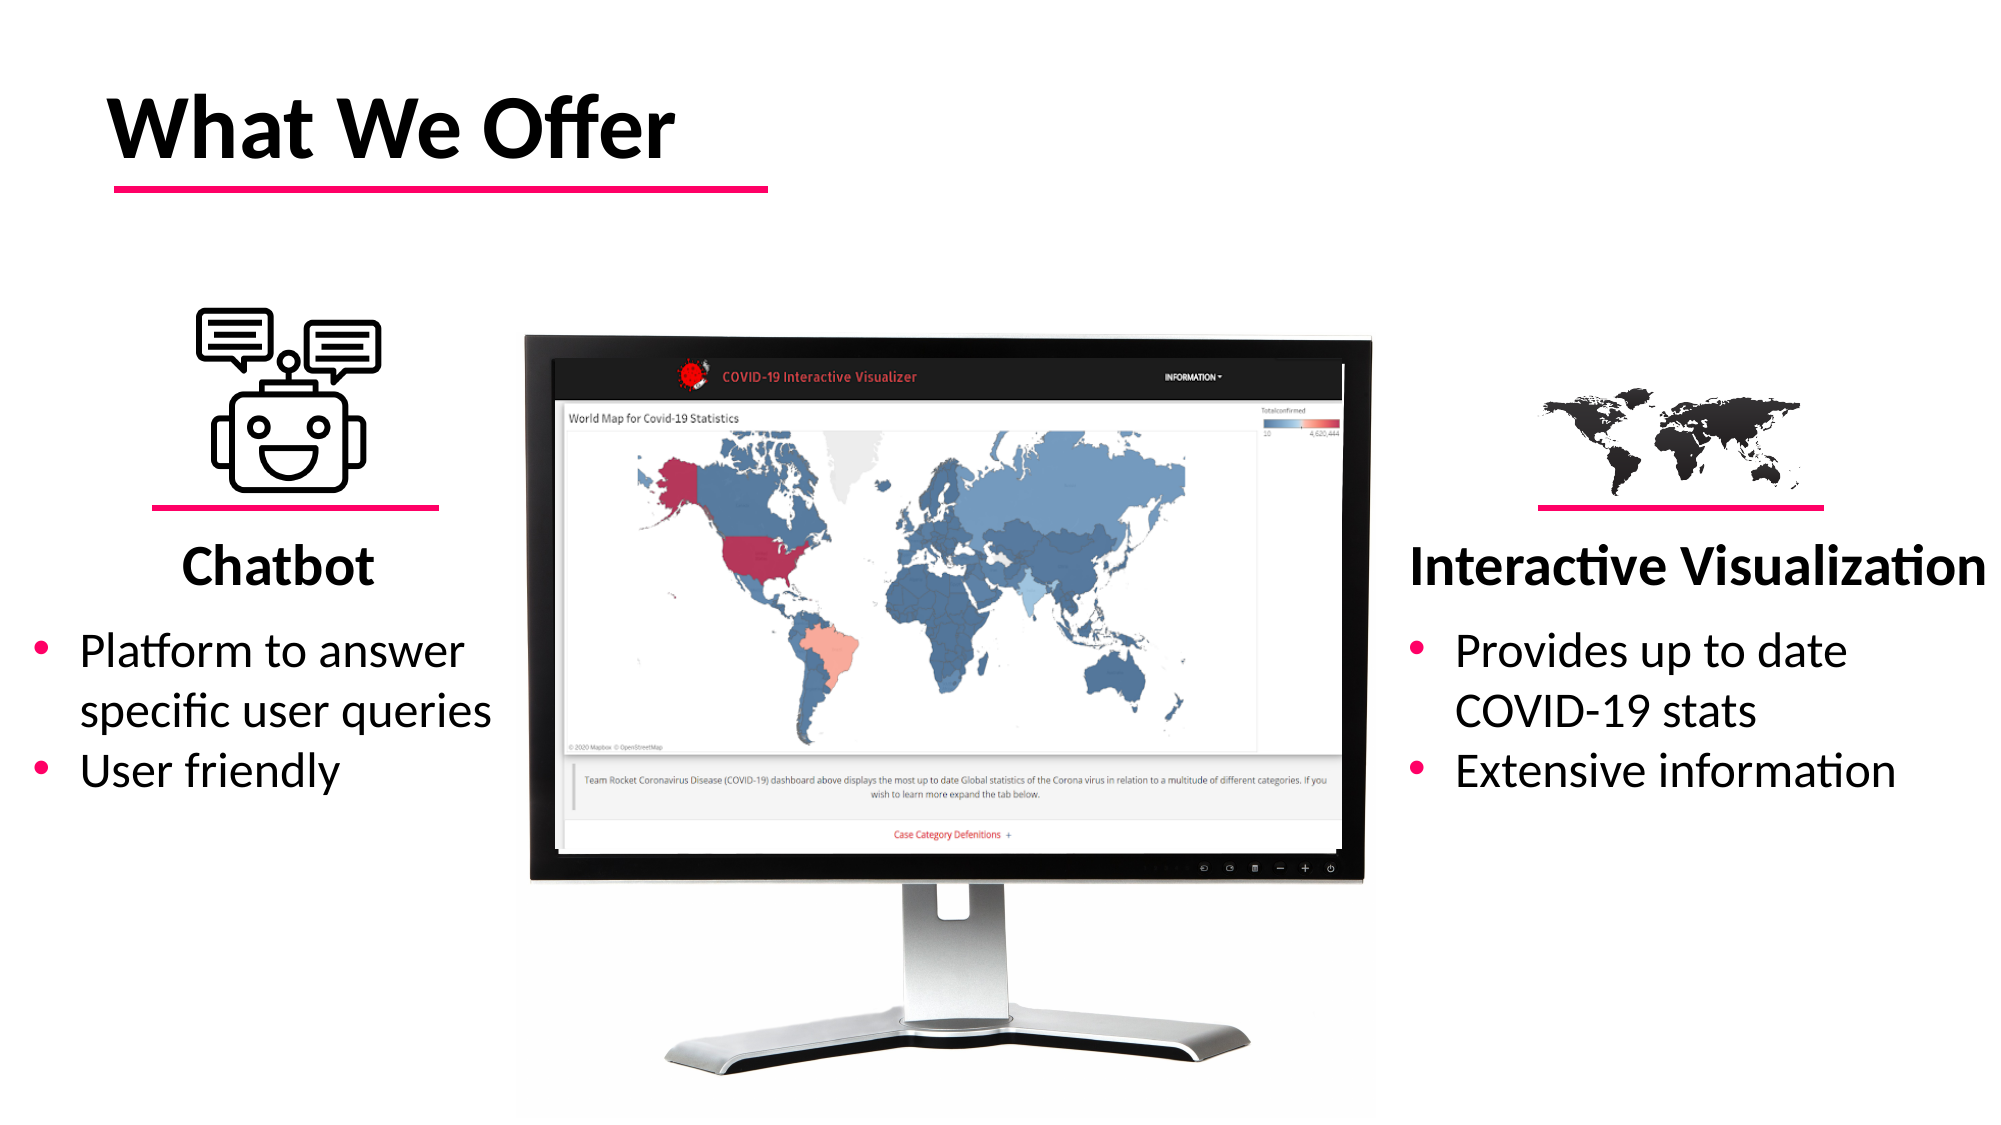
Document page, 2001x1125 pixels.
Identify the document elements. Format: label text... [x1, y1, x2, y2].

title What We Offer [91, 20, 791, 238]
text_box Chatbot [167, 519, 391, 605]
picture [1537, 388, 1801, 496]
text_box Platform to answer specific user queries User friendly [18, 610, 516, 805]
text_box Interactive Visualization [1394, 519, 2000, 605]
picture [516, 332, 1376, 1118]
picture [193, 305, 384, 496]
text_box Provides up to date COVID-19 stats Extensive information [1393, 610, 1965, 805]
